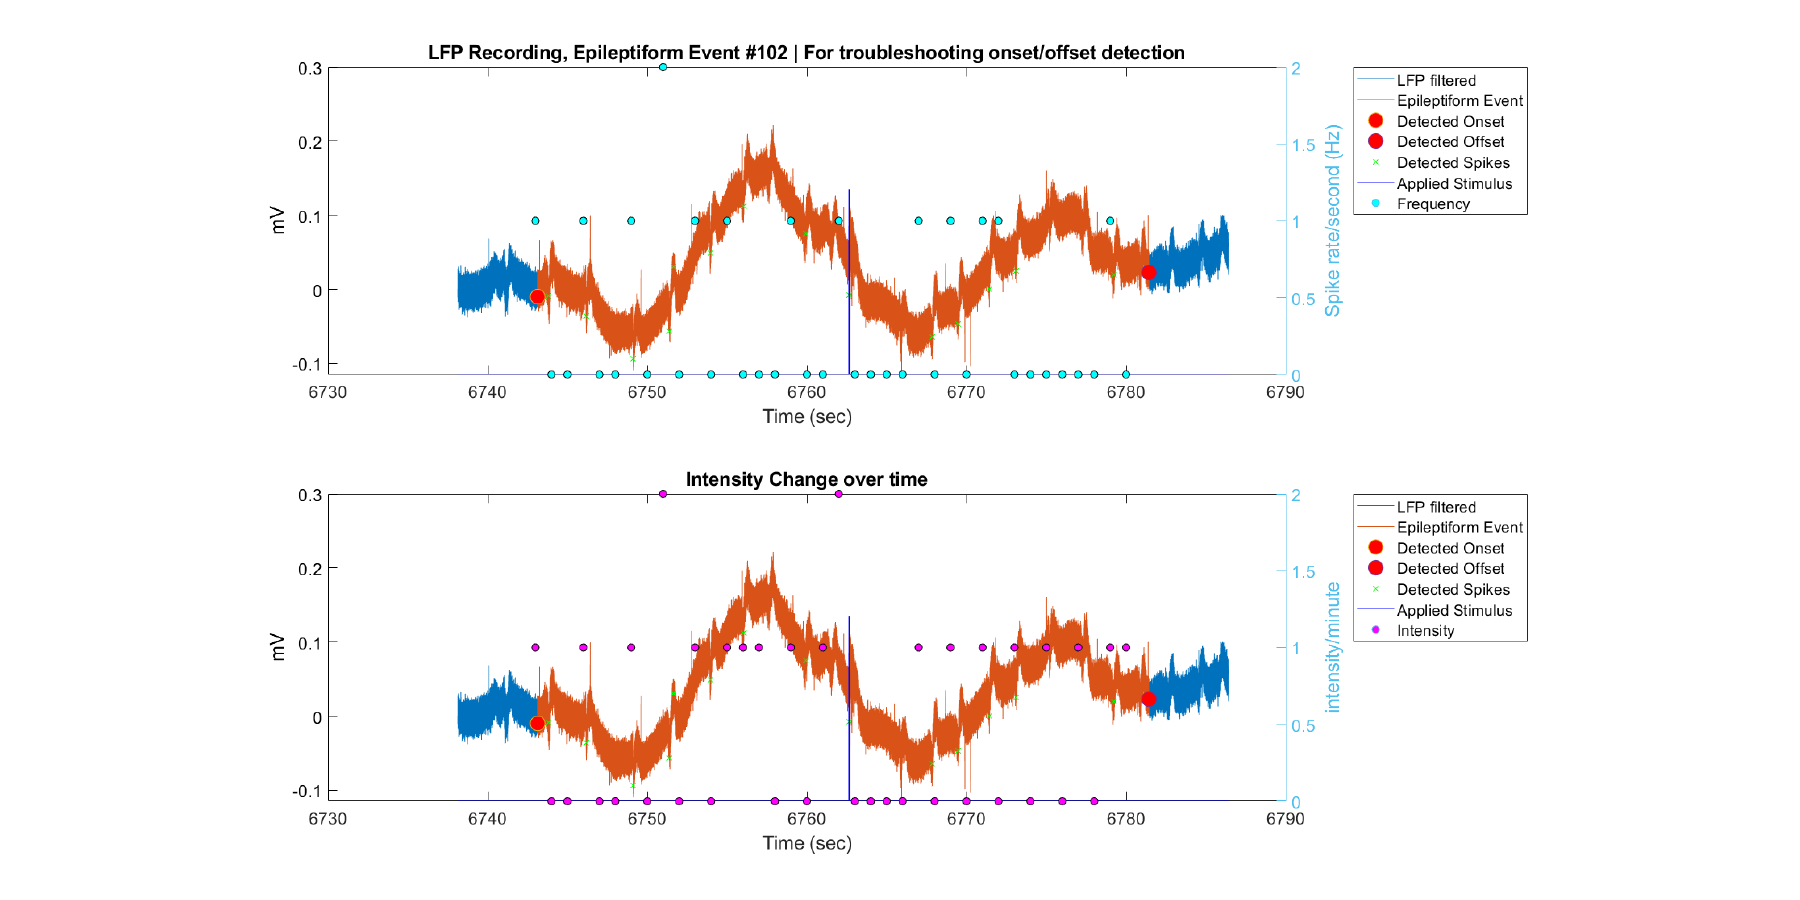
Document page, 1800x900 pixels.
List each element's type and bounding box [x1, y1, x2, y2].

picture [126, 0, 1674, 900]
